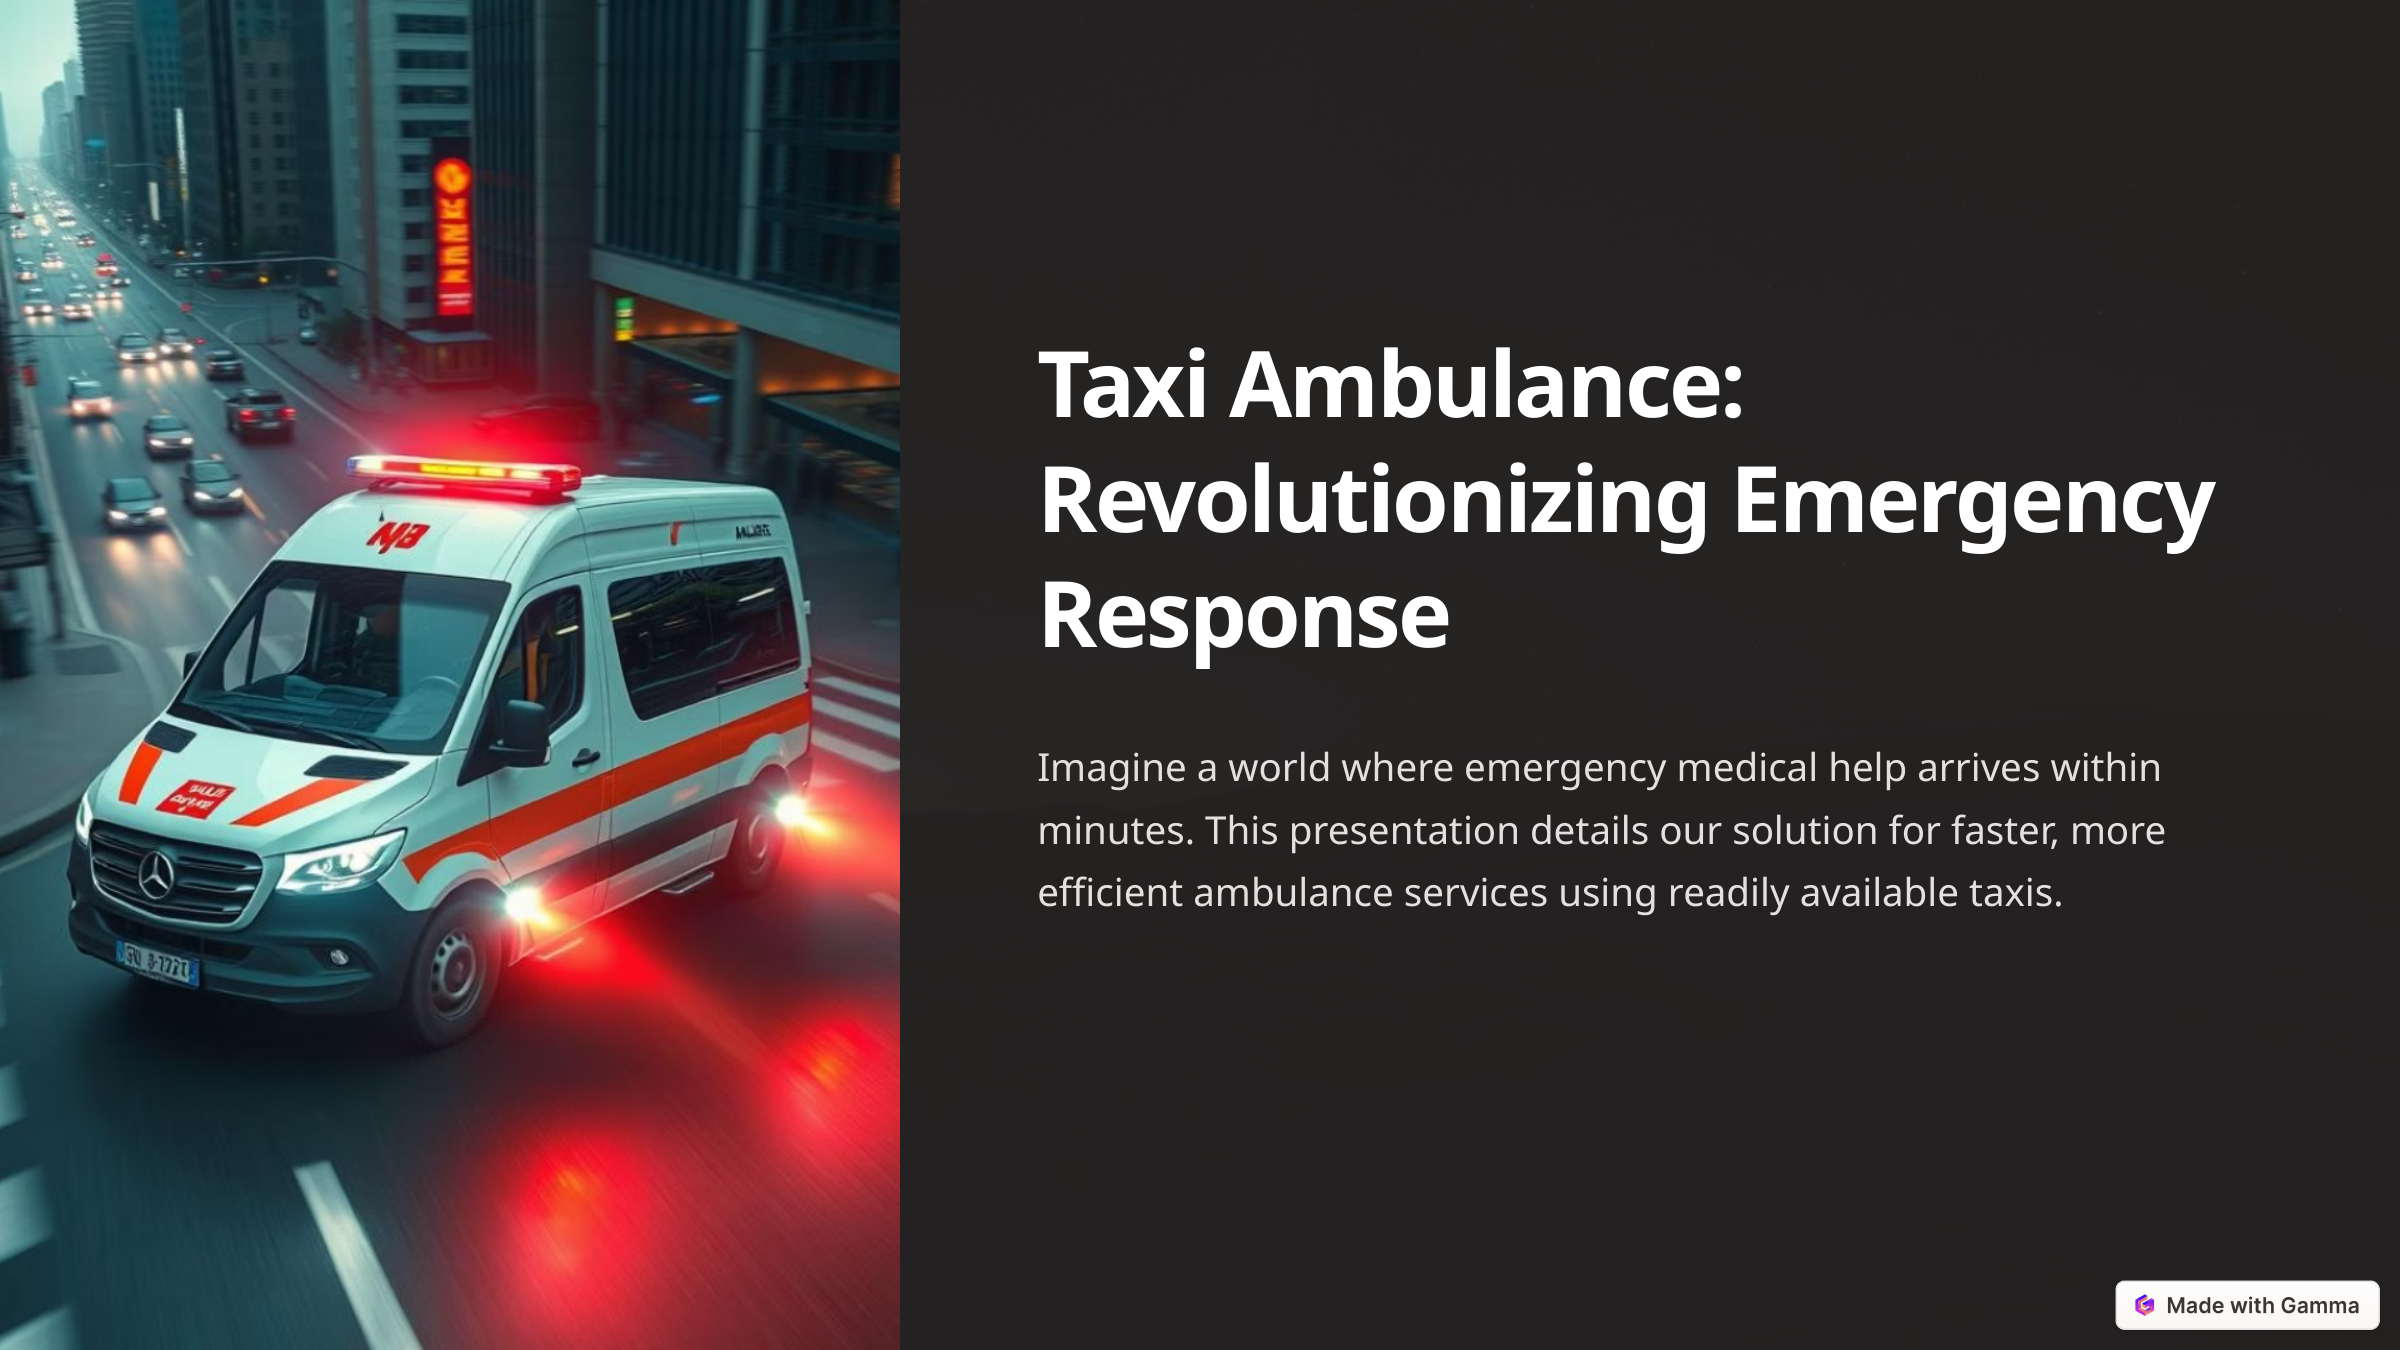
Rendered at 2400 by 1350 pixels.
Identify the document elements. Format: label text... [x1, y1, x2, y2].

text_box Imagine a world where emergency medical help arrives within minutes. This presentation details our solution for faster, more efficient ambulance services using readily available taxis. [1037, 726, 2263, 916]
text_box Taxi Ambulance: Revolutionizing Emergency Response [1037, 321, 2263, 669]
picture [0, 0, 900, 1350]
picture [2106, 1271, 2389, 1339]
